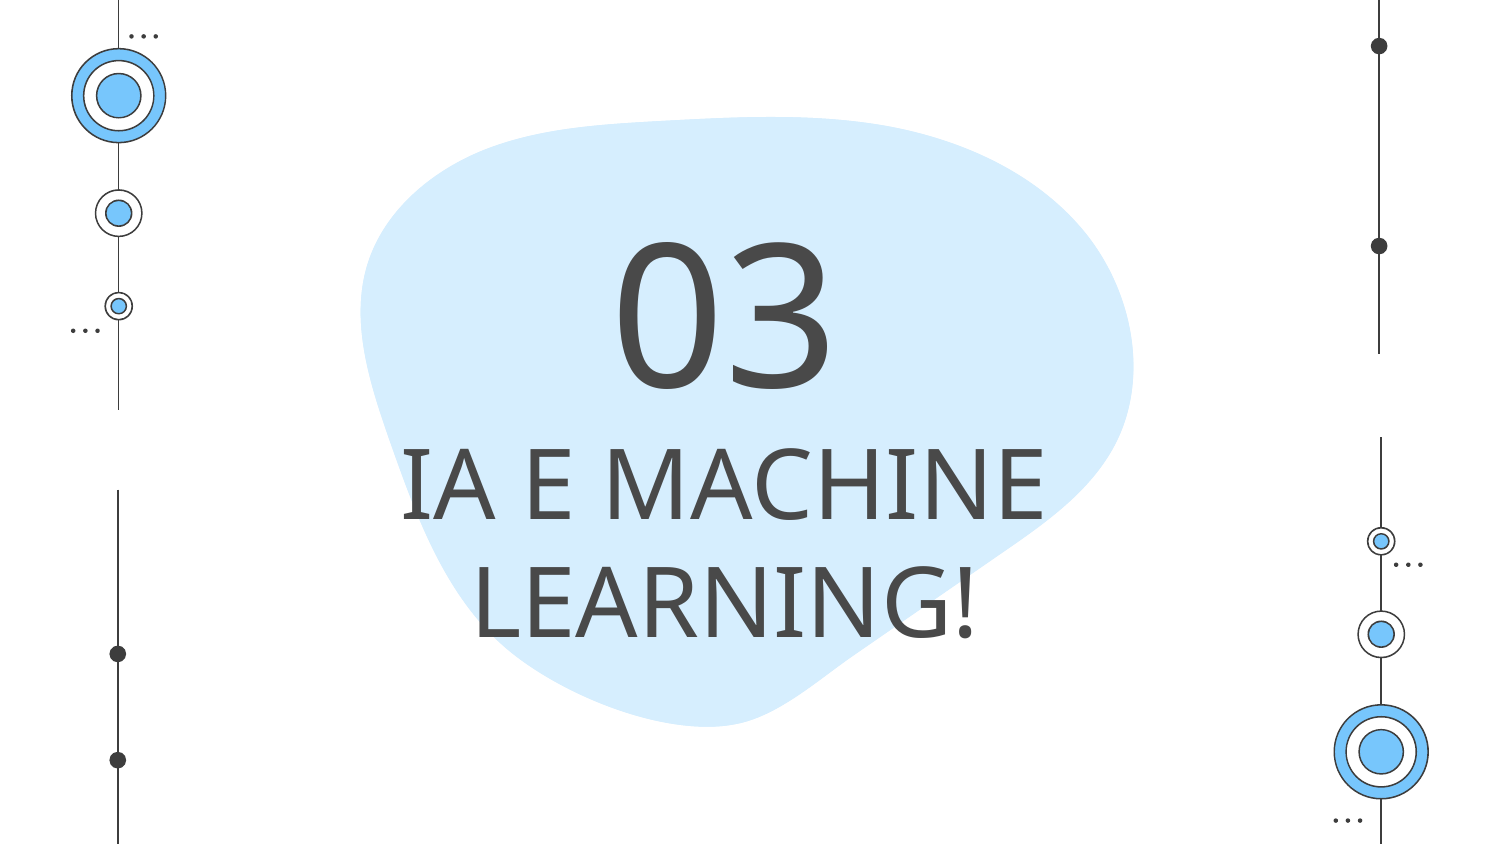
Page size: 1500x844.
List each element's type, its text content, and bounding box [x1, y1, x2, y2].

title 03 [481, 219, 969, 395]
title IA E MACHINE LEARNING! [373, 473, 1076, 606]
